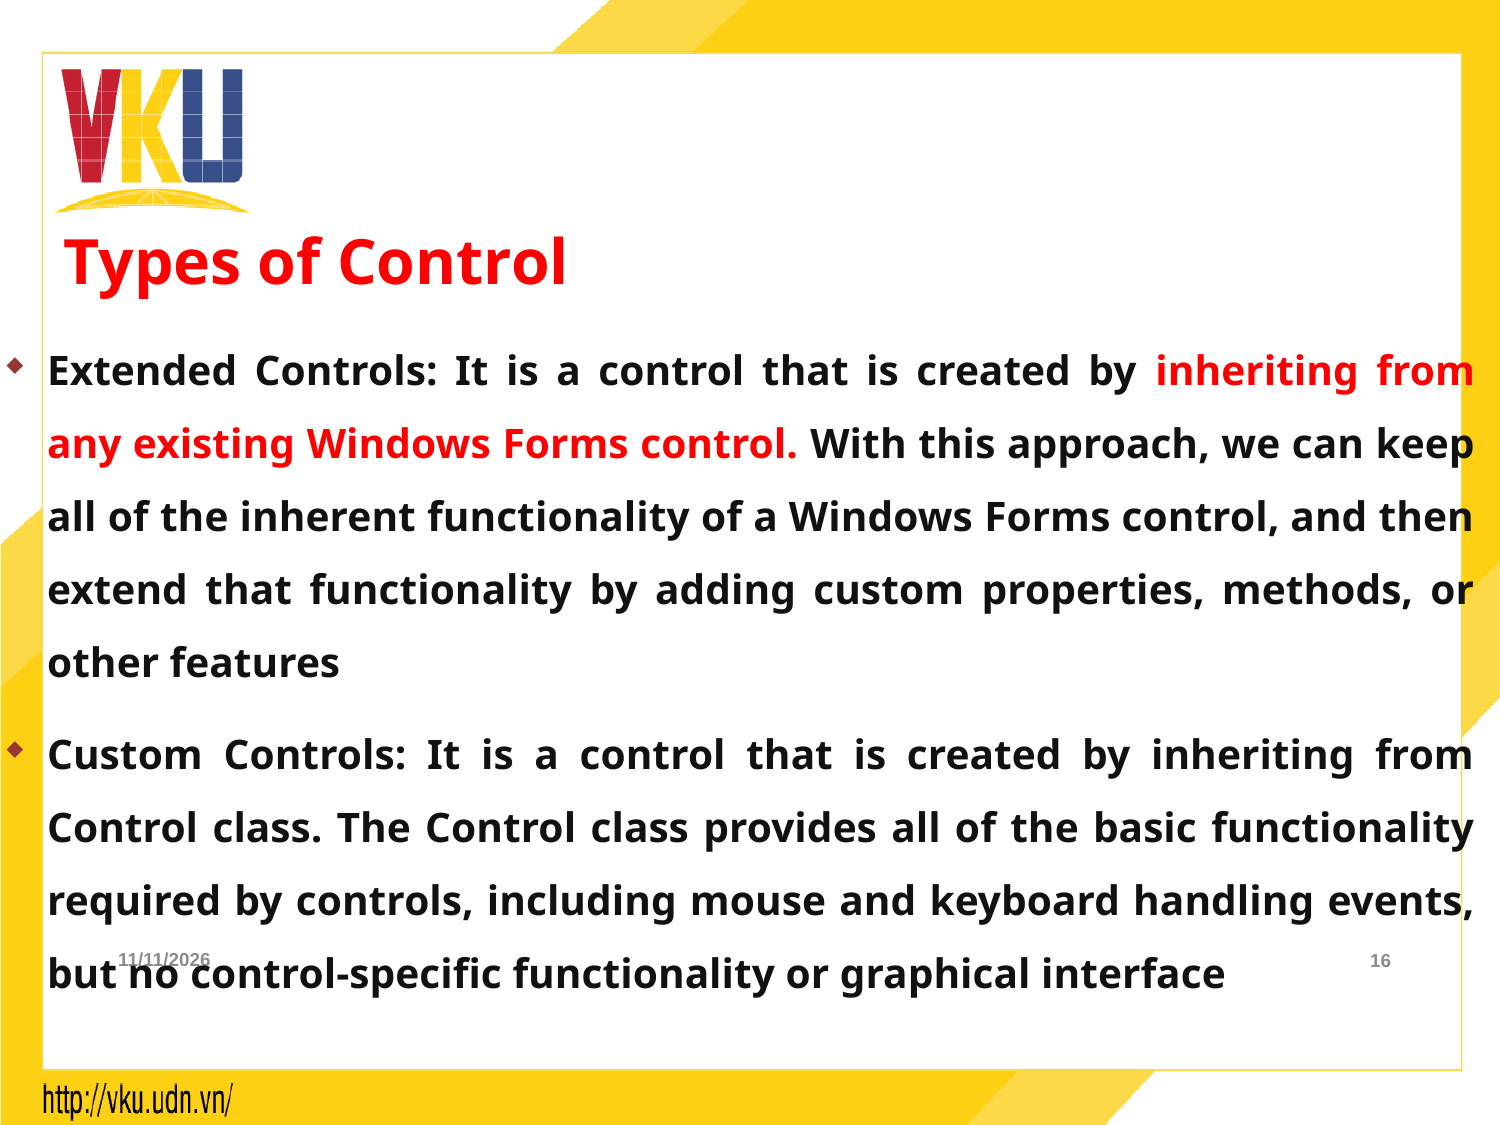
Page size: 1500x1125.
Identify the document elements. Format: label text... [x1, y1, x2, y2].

text_box Extended Controls: It is a control that is created by inheriting from any existing Windows Forms control. With this approach, we can keep all of the inherent functionality of a Windows Forms control, and then extend that functionality by adding custom properties, methods, or other features Custom Controls: It is a control that is created by inheriting from Control class. The Control class provides all of the basic functionality required by controls, including mouse and keyboard handling events, but no control-specific functionality or graphical interface [0, 313, 1491, 1004]
title Types of Control [48, 229, 1422, 300]
picture [0, 0, 1500, 1125]
